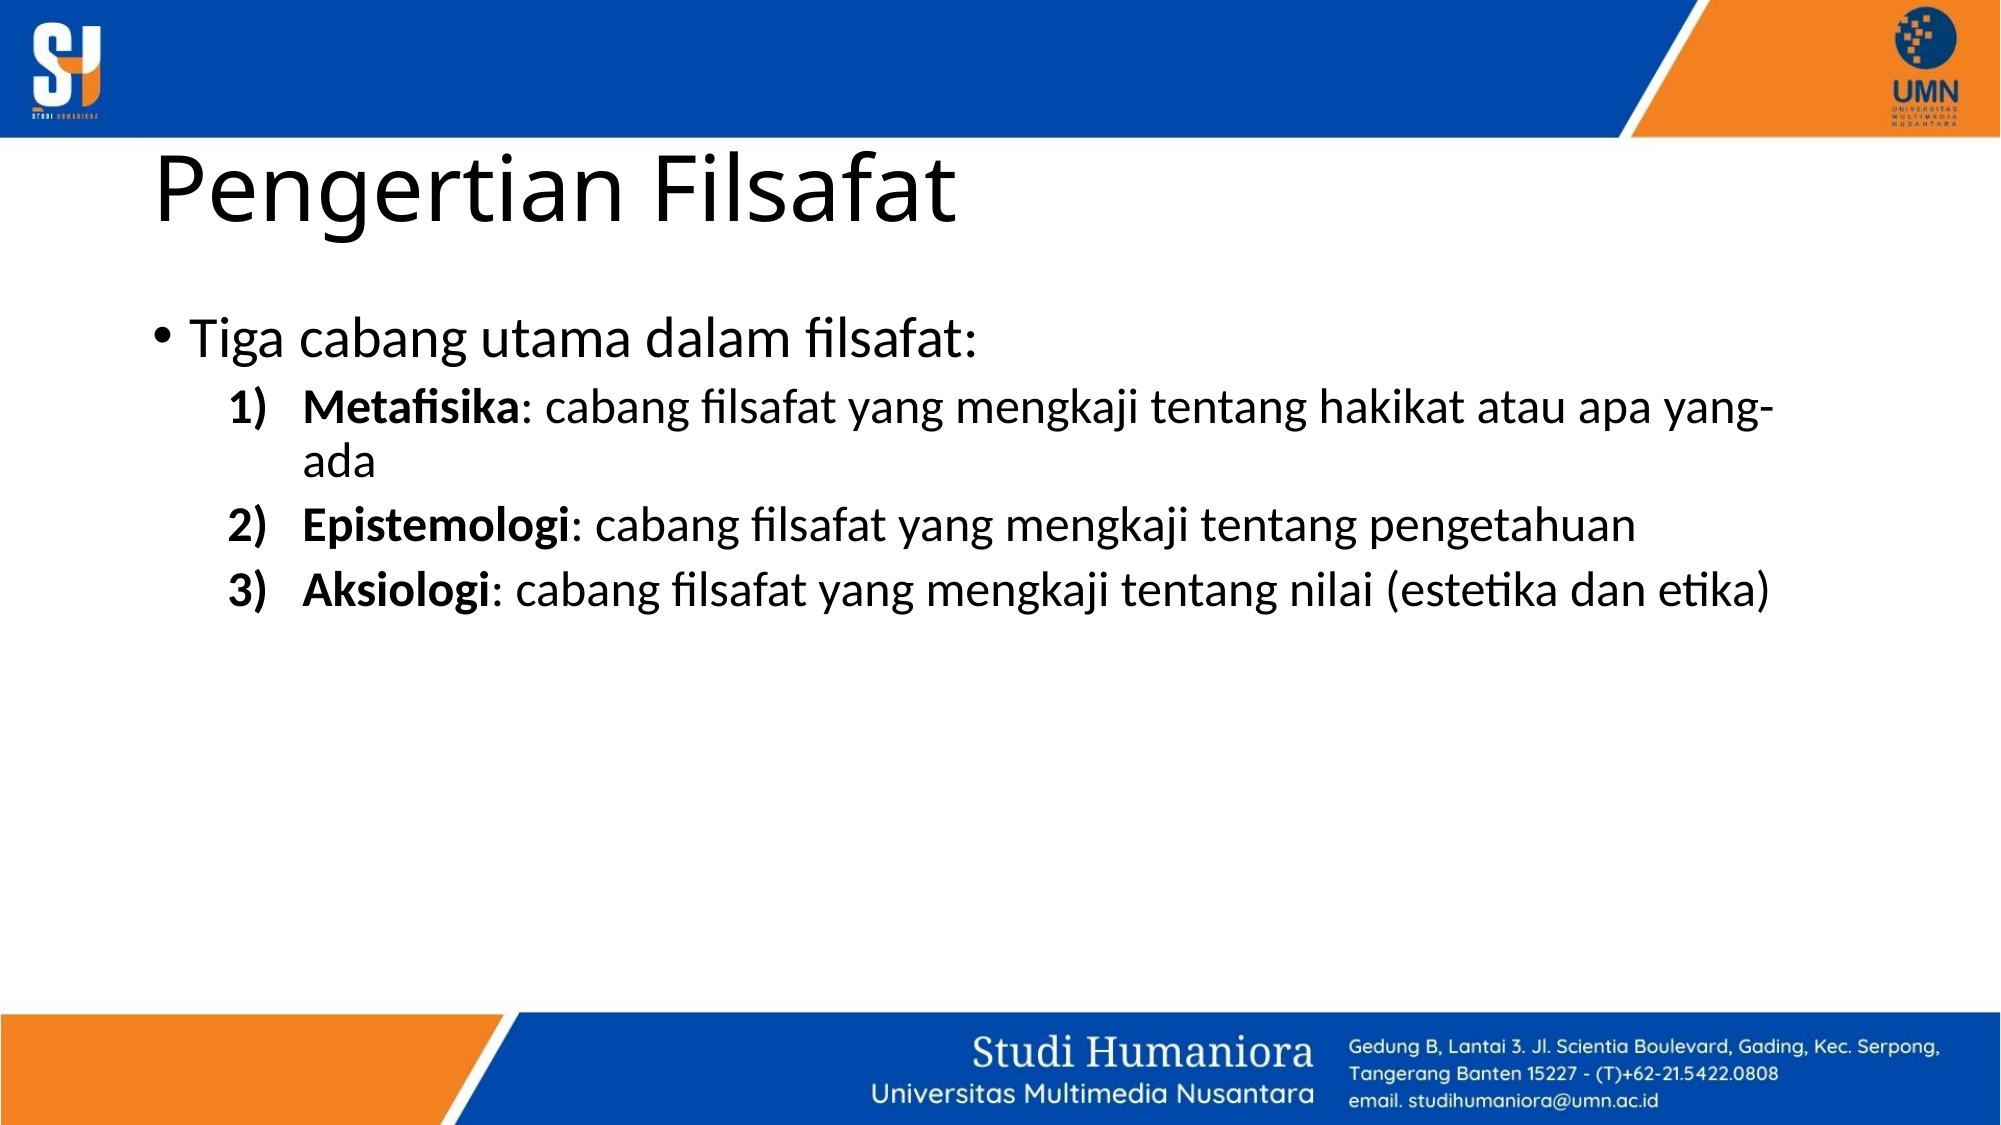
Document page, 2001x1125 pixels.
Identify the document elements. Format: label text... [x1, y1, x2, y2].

picture [0, 0, 2001, 1125]
list Tiga cabang utama dalam filsafat: Metafisika: cabang filsafat yang mengkaji tentang hakikat atau apa yang-ada Epistemologi: cabang filsafat yang mengkaji tentang pengetahuan Aksiologi: cabang filsafat yang mengkaji tentang nilai (estetika dan etika) [137, 299, 1863, 1014]
title Pengertian Filsafat [137, 82, 1863, 299]
